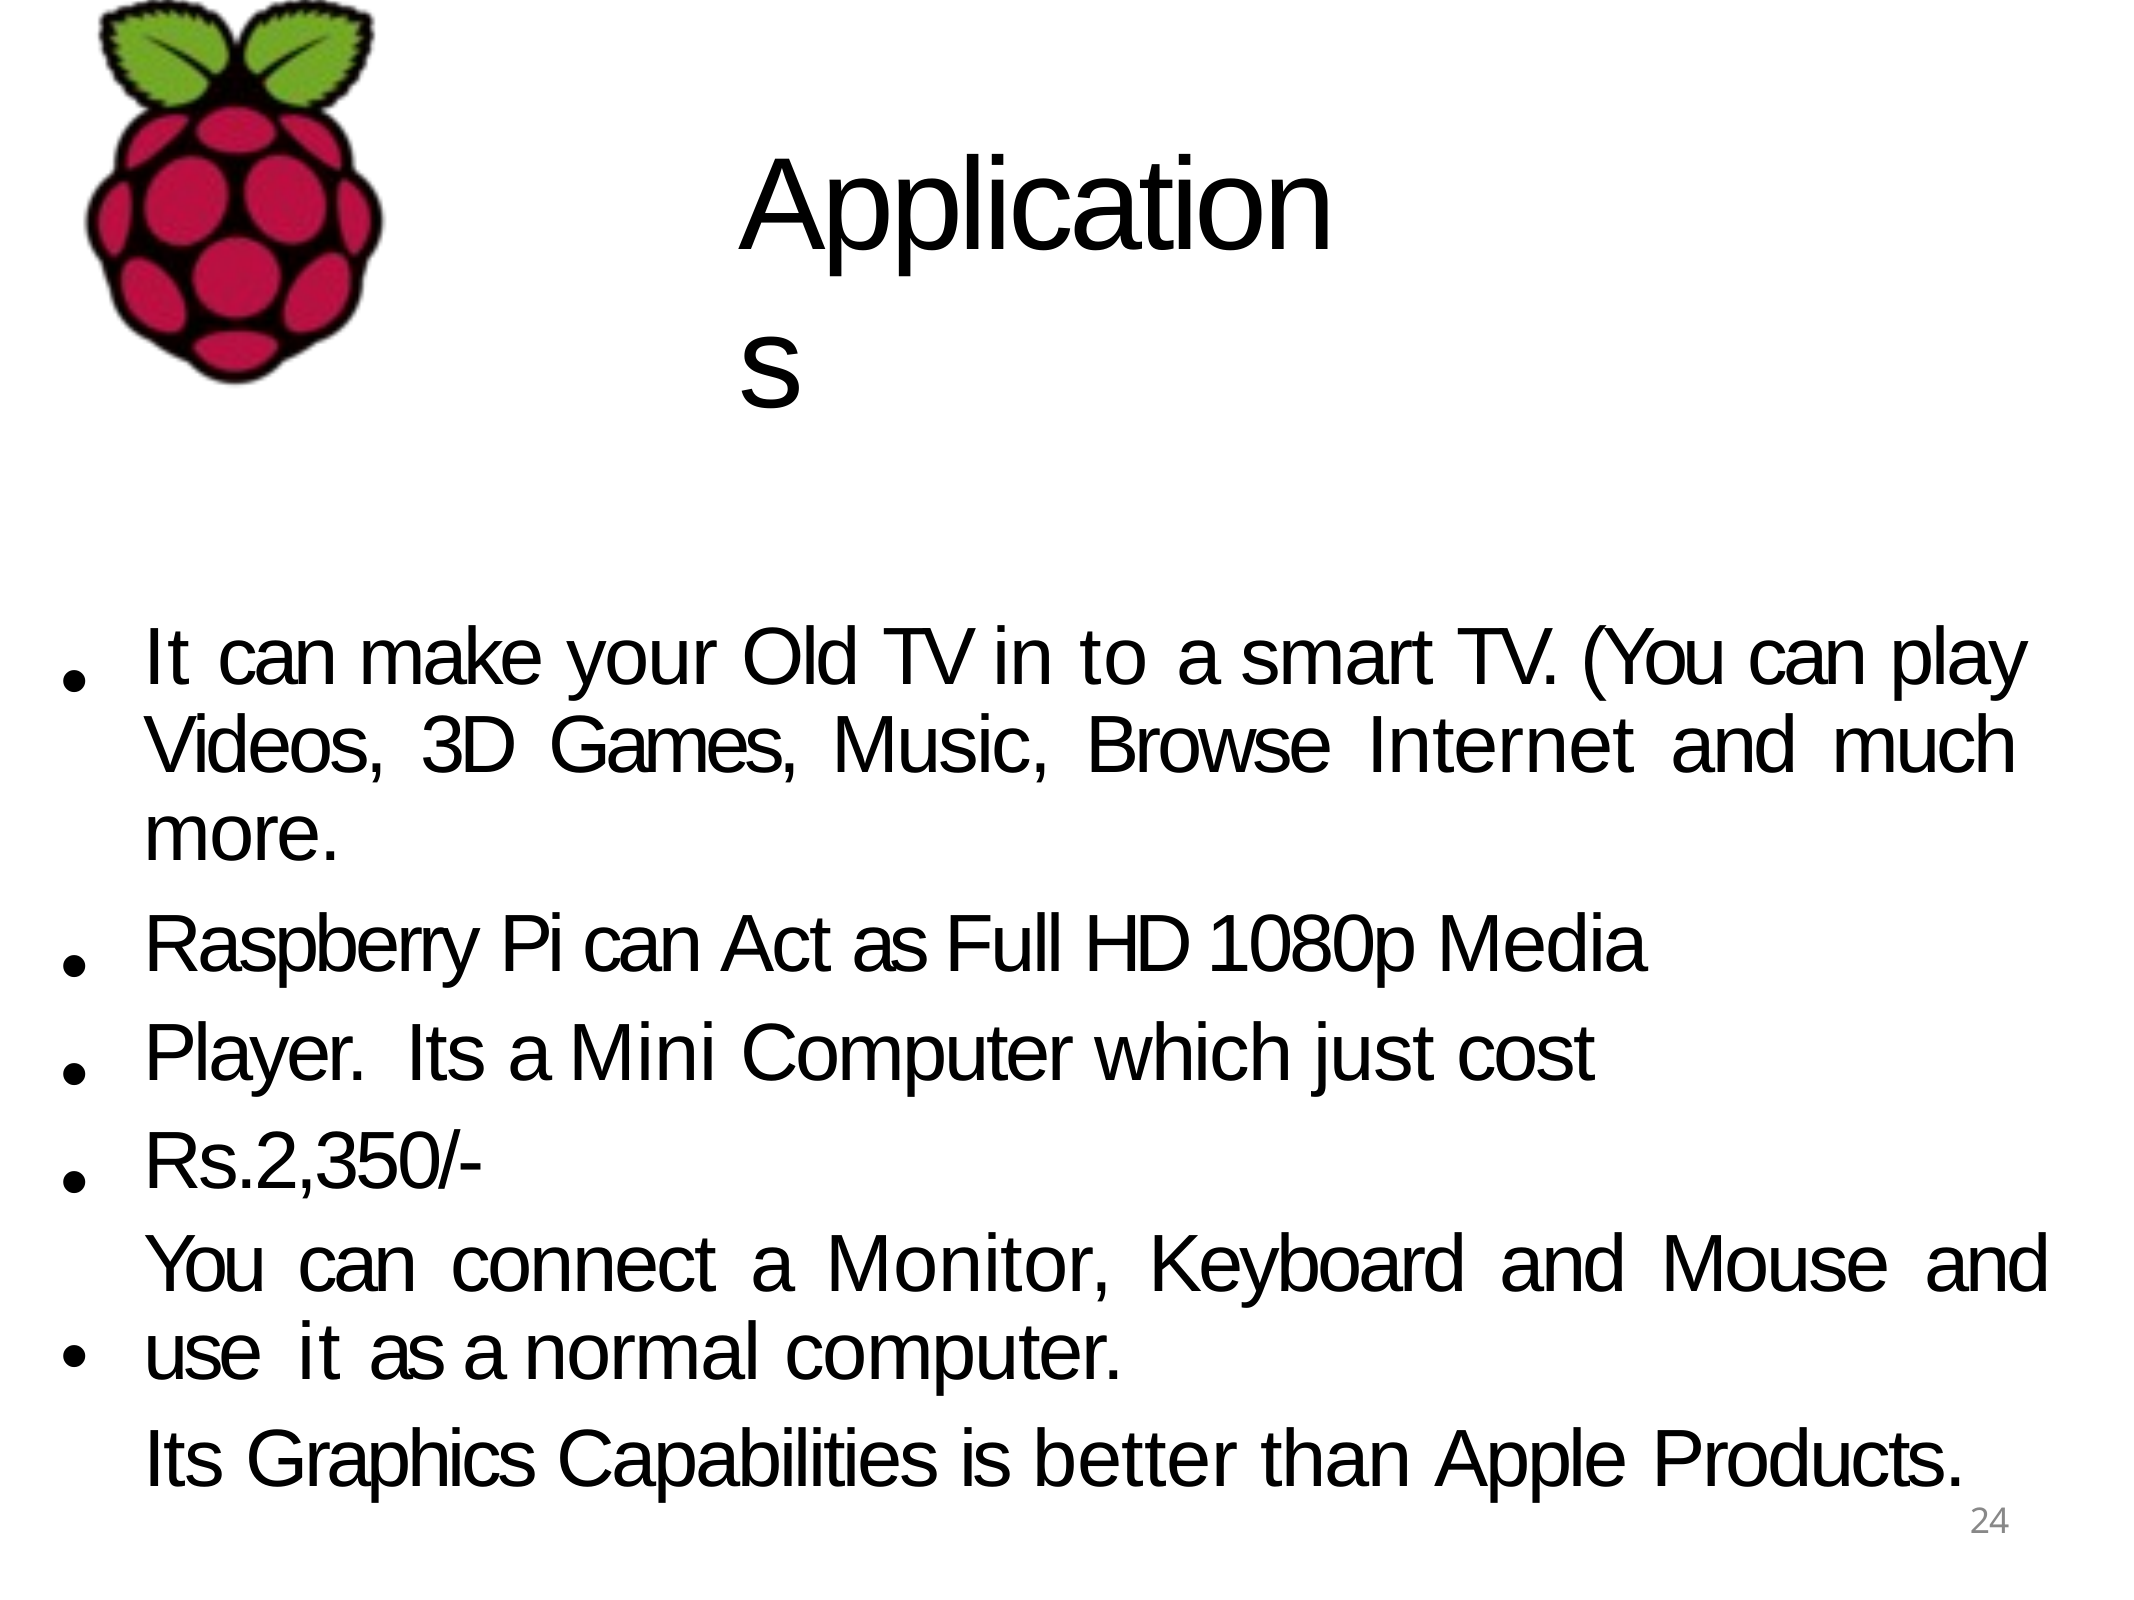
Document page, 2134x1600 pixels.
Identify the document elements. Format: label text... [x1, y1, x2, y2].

text_box • [58, 624, 105, 725]
title Applications [736, 116, 1397, 434]
text_box [0, 0, 476, 430]
text_box • • • [58, 900, 92, 1226]
slide_number 24 [1965, 1504, 2010, 1600]
text_box It can make your Old TV in to a smart TV. (You can play Videos, 3D Games, Music, Browse Internet and much more. Raspberry Pi can Act as Full HD 1080p Media Player. Its a Mini Computer which just cost Rs.2,350/- You can connect a Monitor, Keyboard and Mouse and use it as a normal computer. Its Graphics Capabilities is better than Apple Products. [141, 599, 2050, 1503]
text_box • [58, 1299, 117, 1400]
